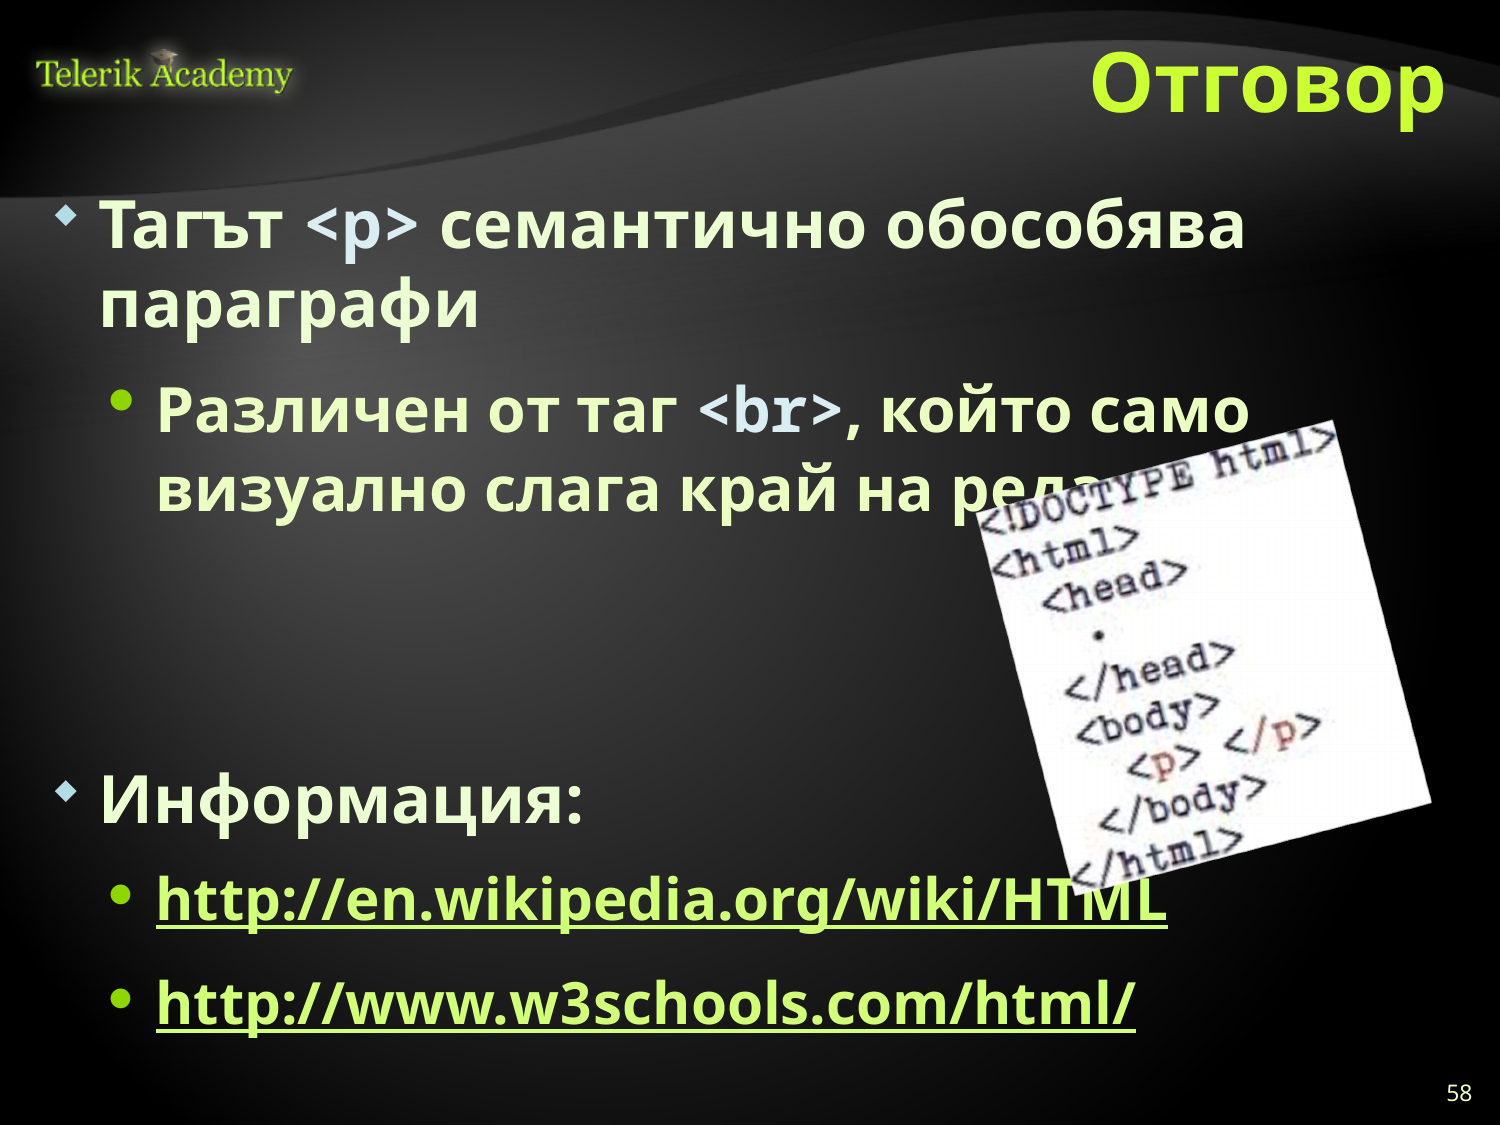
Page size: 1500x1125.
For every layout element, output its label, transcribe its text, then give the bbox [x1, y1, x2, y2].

title Отговор [300, 12, 1463, 163]
list Тагът <p> семантично обособява параграфи Различен от таг <br>, който само визуално слага край на реда Информация: http://en.wikipedia.org/wiki/HTML http://www.w3schools.com/html/ [37, 174, 1463, 1100]
picture [0, 0, 1500, 1125]
slide_number 58 [1412, 1074, 1488, 1113]
